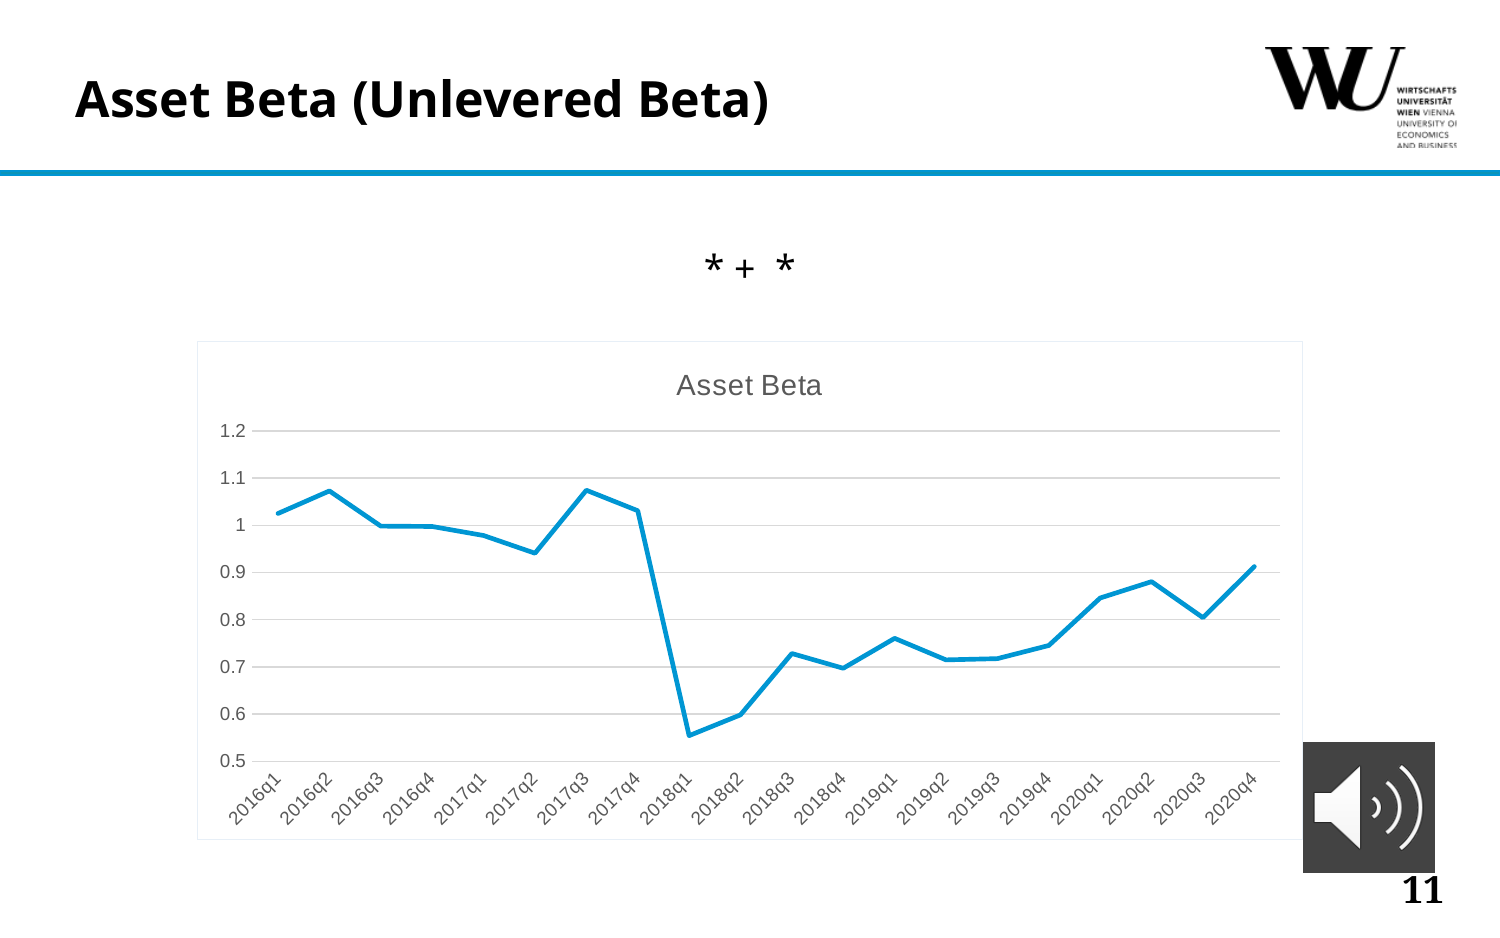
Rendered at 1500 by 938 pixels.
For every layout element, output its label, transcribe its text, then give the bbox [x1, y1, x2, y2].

title Asset Beta (Unlevered Beta) [75, 22, 1198, 172]
picture [1302, 740, 1436, 875]
chart [197, 341, 1303, 840]
